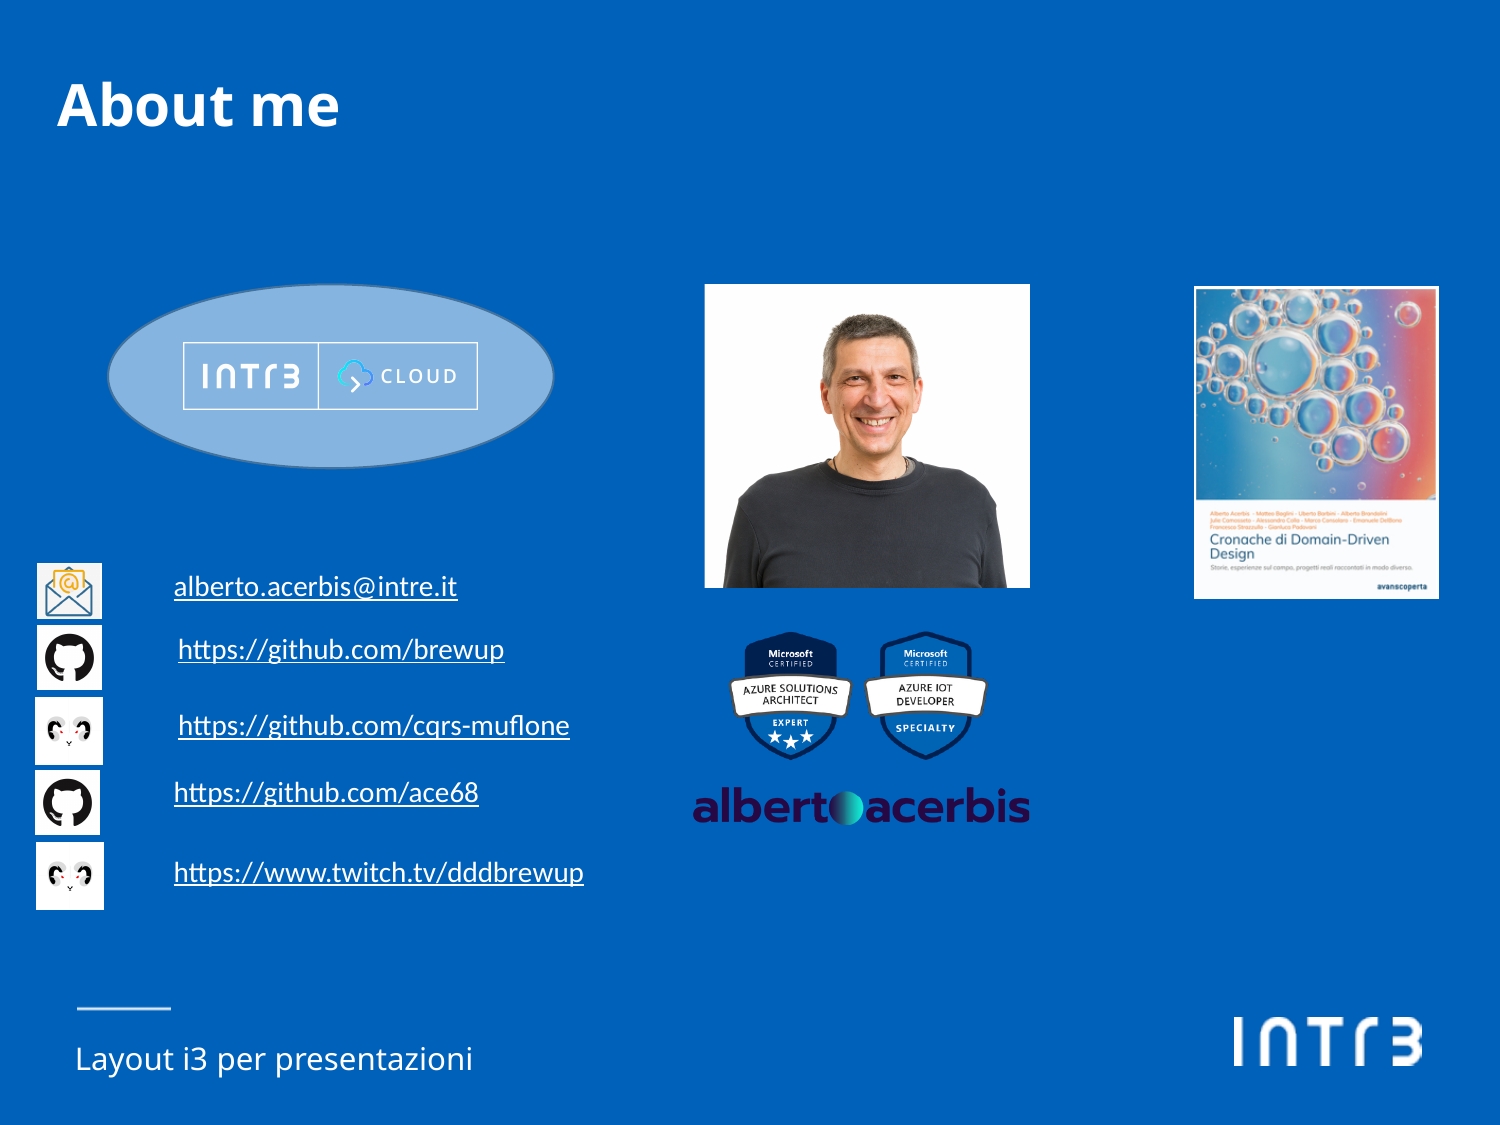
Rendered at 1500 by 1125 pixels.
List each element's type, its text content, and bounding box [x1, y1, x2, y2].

text_box https://www.twitch.tv/dddbrewup [143, 841, 767, 905]
title About me [43, 46, 474, 166]
text_box https://github.com/brewup [147, 618, 575, 682]
text_box alberto.acerbis@intre.it [143, 555, 676, 619]
footer Layout i3 per presentazioni [60, 1031, 1241, 1117]
picture [0, 0, 1500, 1125]
text_box [106, 283, 555, 470]
text_box https://github.com/cqrs-muflone [148, 695, 619, 758]
text_box https://github.com/ace68 [143, 762, 626, 825]
